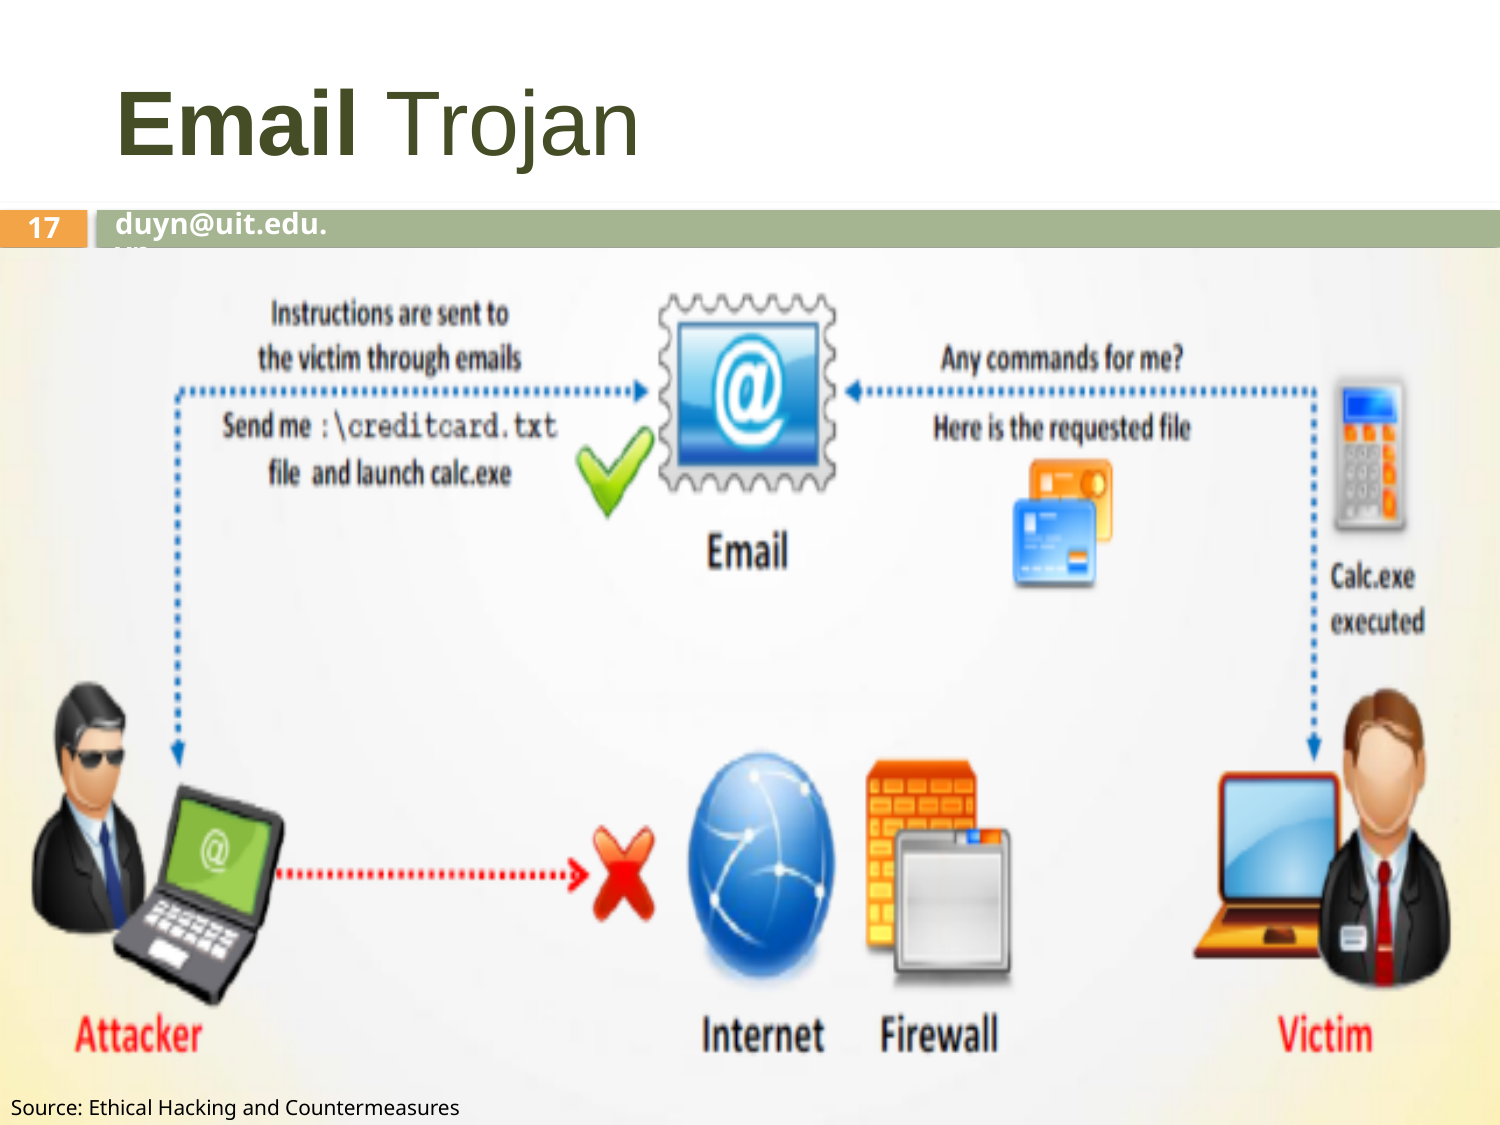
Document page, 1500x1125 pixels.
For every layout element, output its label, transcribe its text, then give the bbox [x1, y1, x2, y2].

picture [0, 248, 1500, 1125]
slide_number 17 [0, 208, 88, 248]
title Email Trojan [100, 37, 1438, 200]
footer duyn@uit.edu.vn [100, 208, 351, 243]
